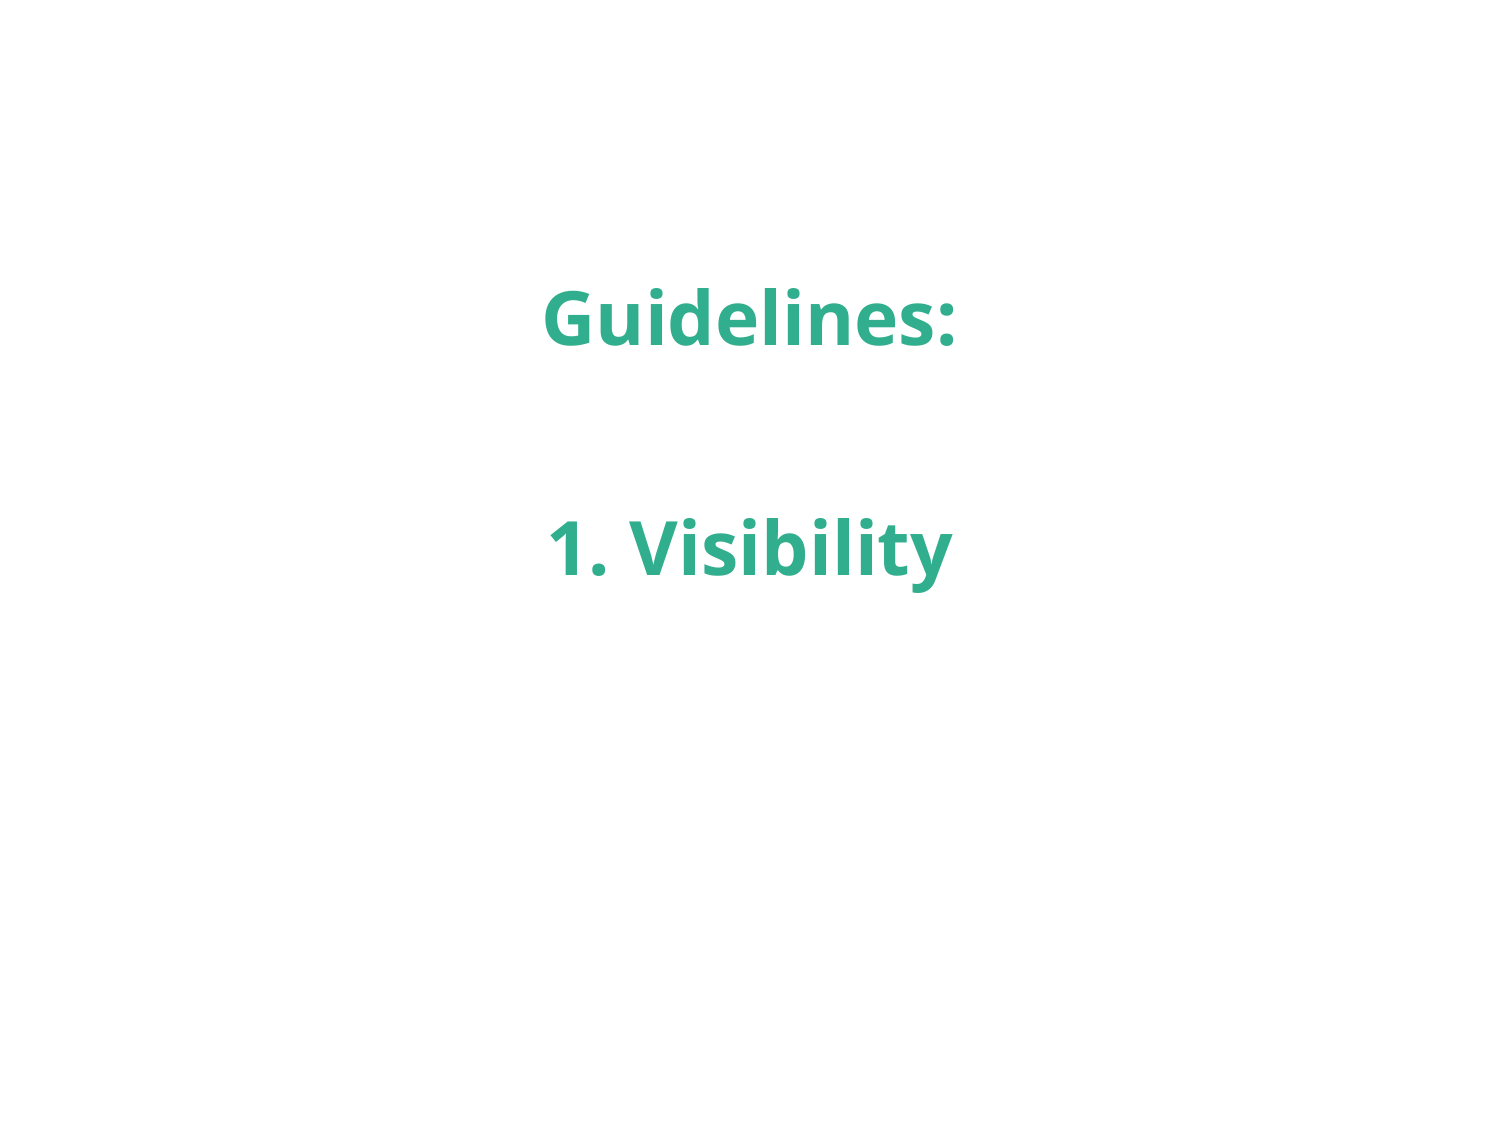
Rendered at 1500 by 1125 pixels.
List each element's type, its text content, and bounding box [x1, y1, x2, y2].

list Guidelines: 1. Visibility [75, 262, 1425, 1005]
